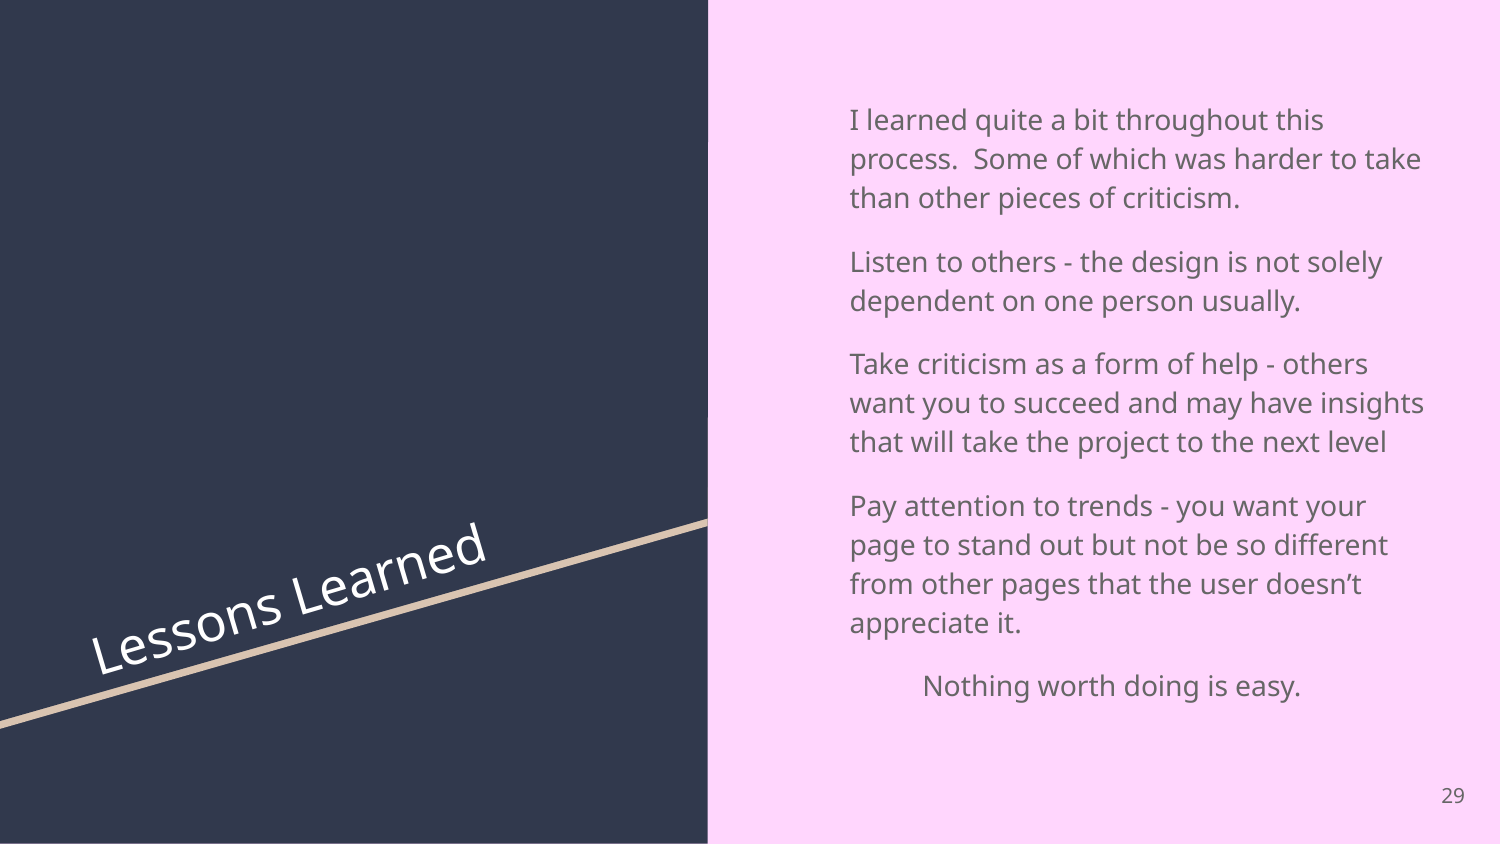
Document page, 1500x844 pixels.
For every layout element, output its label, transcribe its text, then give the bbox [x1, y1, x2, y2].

list I learned quite a bit throughout this process. Some of which was harder to take than other pieces of criticism. Listen to others - the design is not solely dependent on one person usually. Take criticism as a form of help - others want you to succeed and may have insights that will take the project to the next level Pay attention to trends - you want your page to stand out but not be so different from other pages that the user doesn’t appreciate it. Nothing worth doing is easy. [761, 82, 1446, 755]
title Lessons Learned [64, 443, 684, 738]
slide_number ‹#› [1389, 764, 1480, 830]
